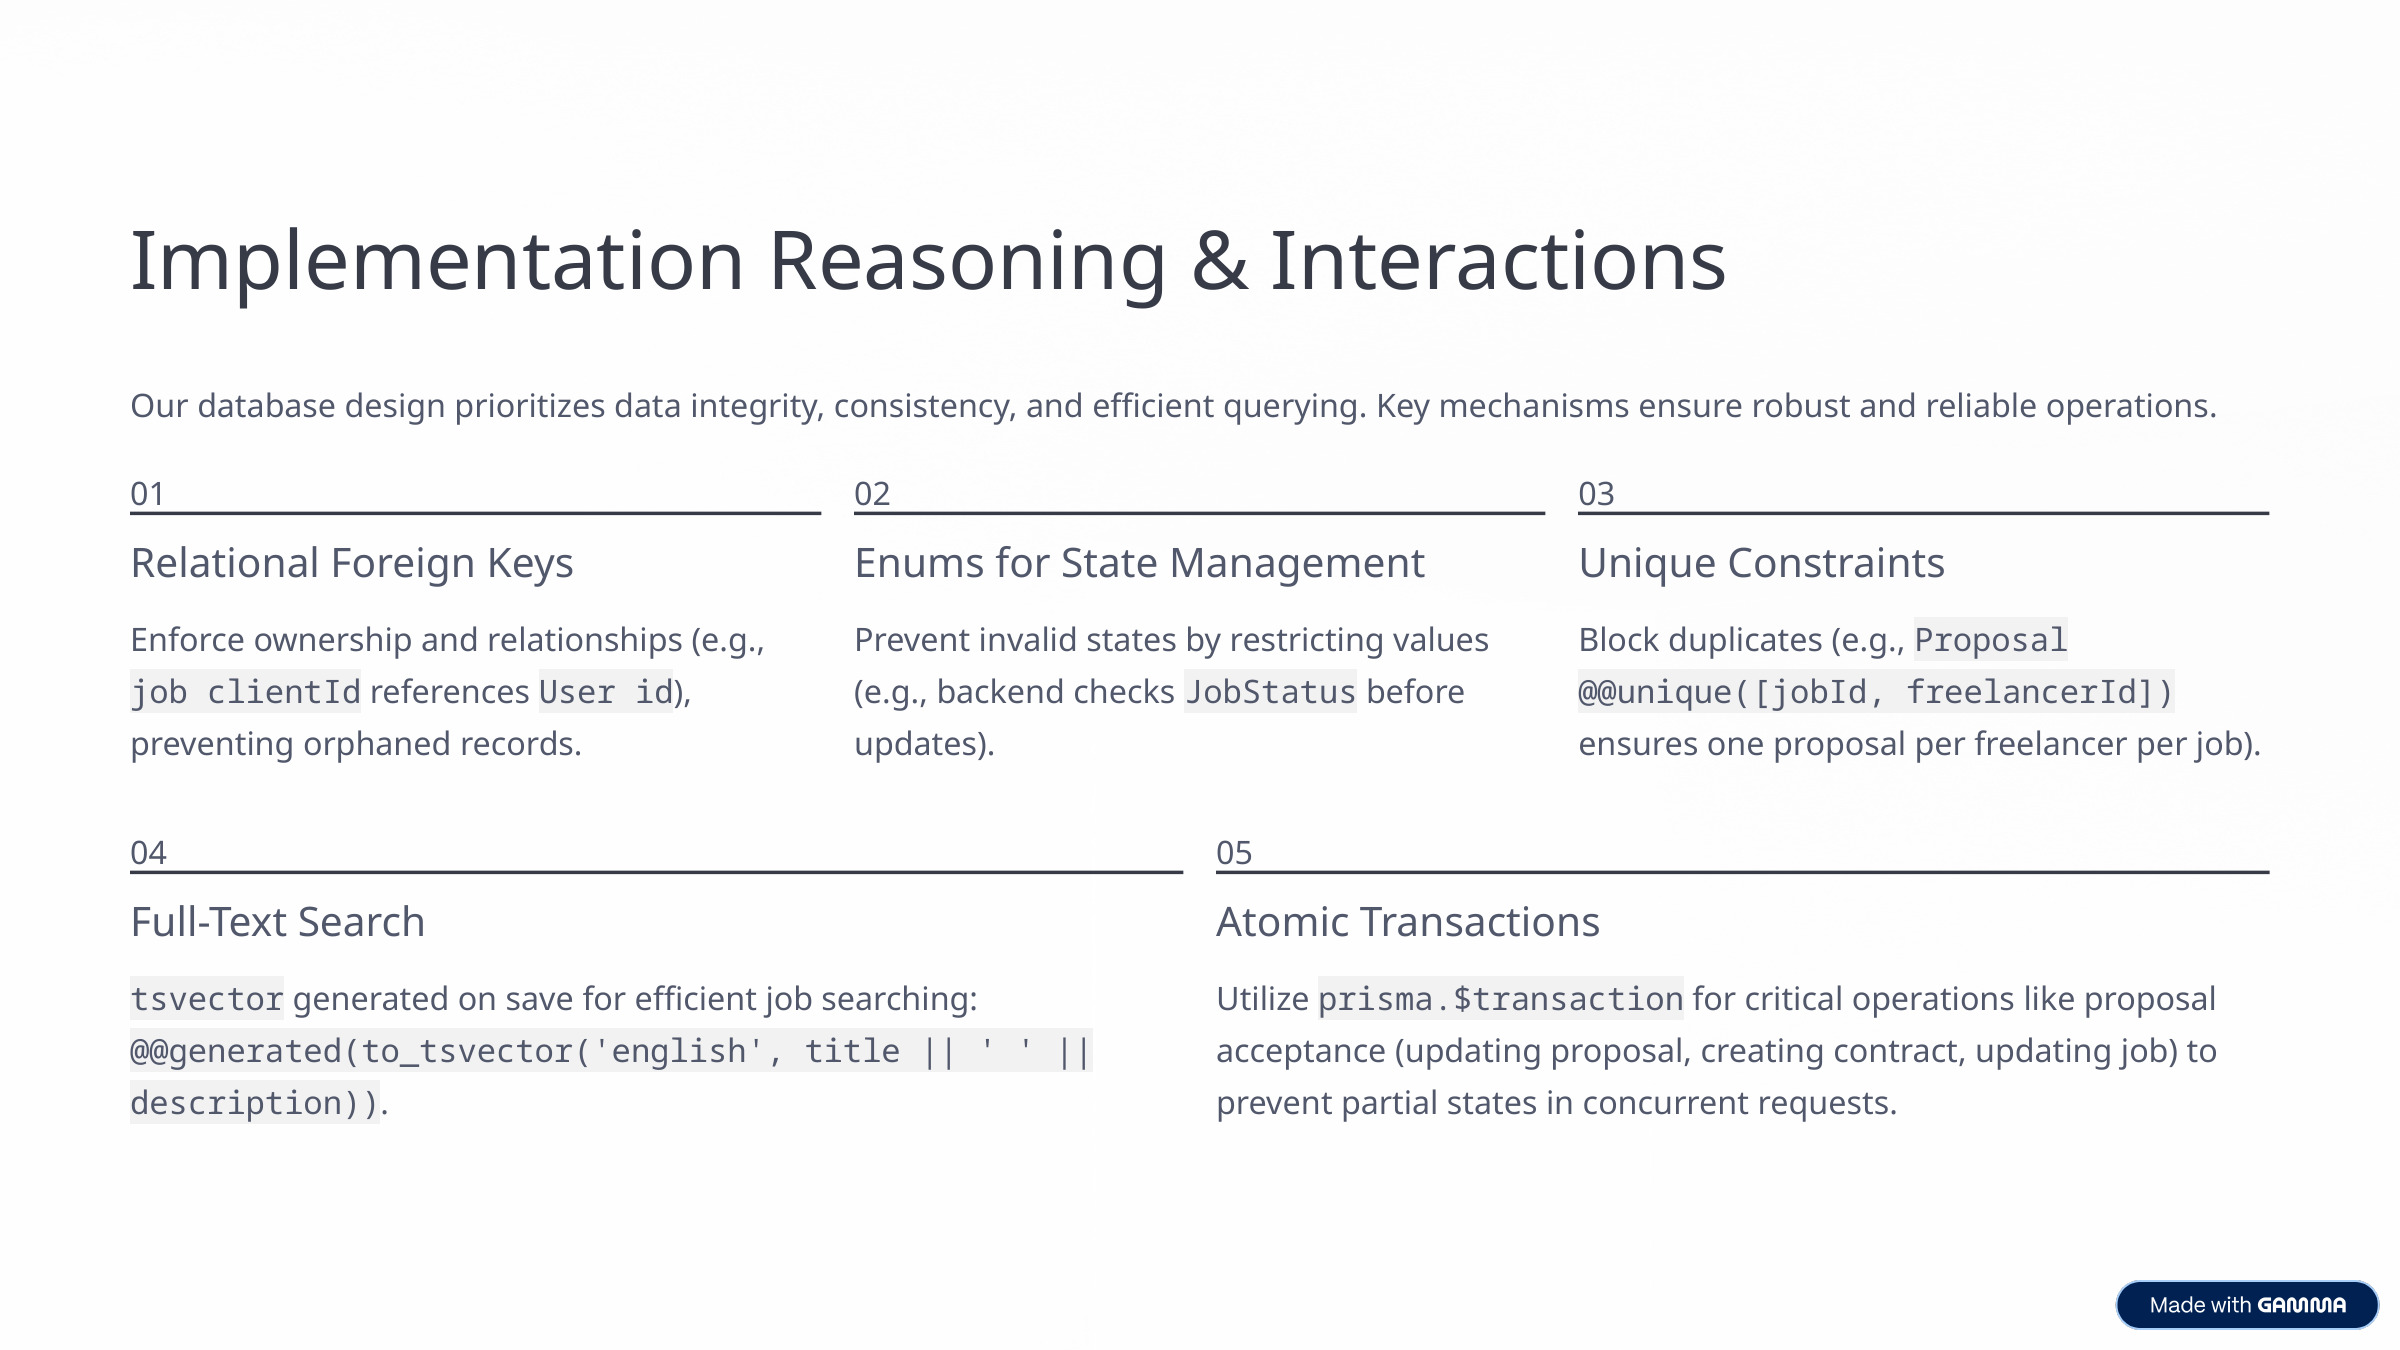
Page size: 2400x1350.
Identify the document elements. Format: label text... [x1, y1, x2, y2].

picture [2106, 1271, 2389, 1339]
text_box Enums for State Management [854, 535, 1442, 587]
text_box Our database design prioritizes data integrity, consistency, and efficient querying. Key mechanisms ensure robust and reliable operations. [130, 371, 2270, 424]
text_box Prevent invalid states by restricting values (e.g., backend checks JobStatus before updates). [854, 605, 1546, 710]
text_box Atomic Transactions [1216, 894, 1624, 946]
text_box 04 [130, 818, 163, 860]
text_box [130, 511, 822, 516]
text_box 03 [1578, 459, 1611, 501]
text_box [1578, 511, 2270, 516]
text_box Block duplicates (e.g., Proposal @@unique([jobId, freelancerId]) ensures one proposal per freelancer per job). [1578, 605, 2270, 762]
text_box [1216, 870, 2270, 875]
text_box tsvector generated on save for efficient job searching: @@generated(to_tsvector('english', title || ' ' || description)). [130, 964, 1184, 1069]
text_box Enforce ownership and relationships (e.g., job clientId references User id), preventing orphaned records. [130, 605, 822, 762]
text_box 01 [130, 459, 163, 501]
text_box [854, 511, 1546, 516]
text_box Utilize prisma.$transaction for critical operations like proposal acceptance (updating proposal, creating contract, updating job) to prevent partial states in concurrent requests. [1216, 964, 2270, 1121]
text_box Unique Constraints [1578, 535, 1985, 587]
text_box Full-Text Search [130, 894, 537, 946]
text_box Implementation Reasoning & Interactions [130, 204, 1768, 306]
text_box 05 [1216, 818, 1249, 860]
text_box Relational Foreign Keys [130, 535, 590, 587]
text_box [130, 870, 1184, 875]
text_box 02 [854, 459, 887, 501]
